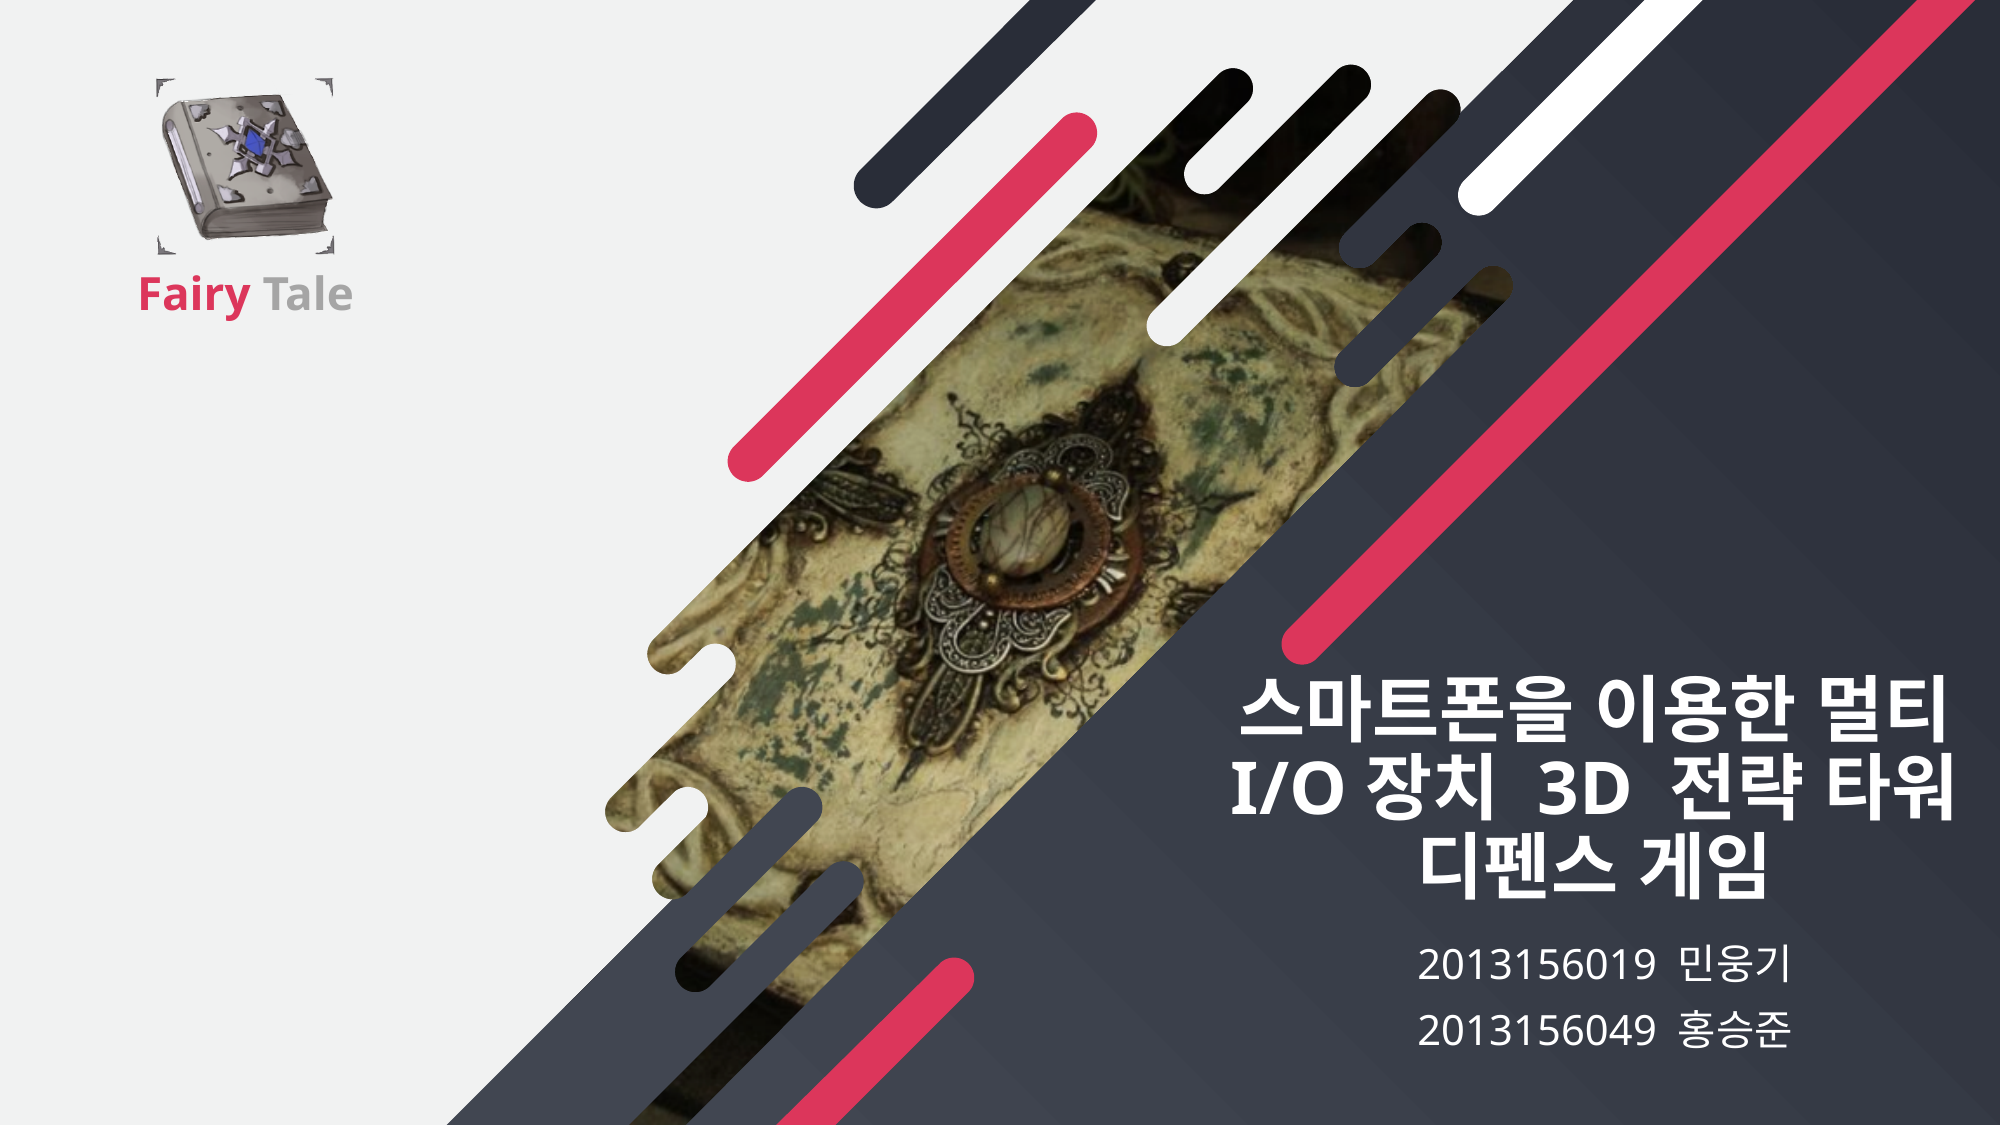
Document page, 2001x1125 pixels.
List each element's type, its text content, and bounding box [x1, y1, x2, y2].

title 스마트폰을 이용한 멀티 I/O장치 3D 전략 타워 디펜스 게임 [1195, 660, 1995, 917]
picture [606, 65, 1513, 1125]
picture [154, 74, 337, 258]
text_box Fairy Tale [117, 256, 374, 328]
subtitle 2013156019 민웅기 2013156049 홍승준 [1265, 936, 1945, 1125]
